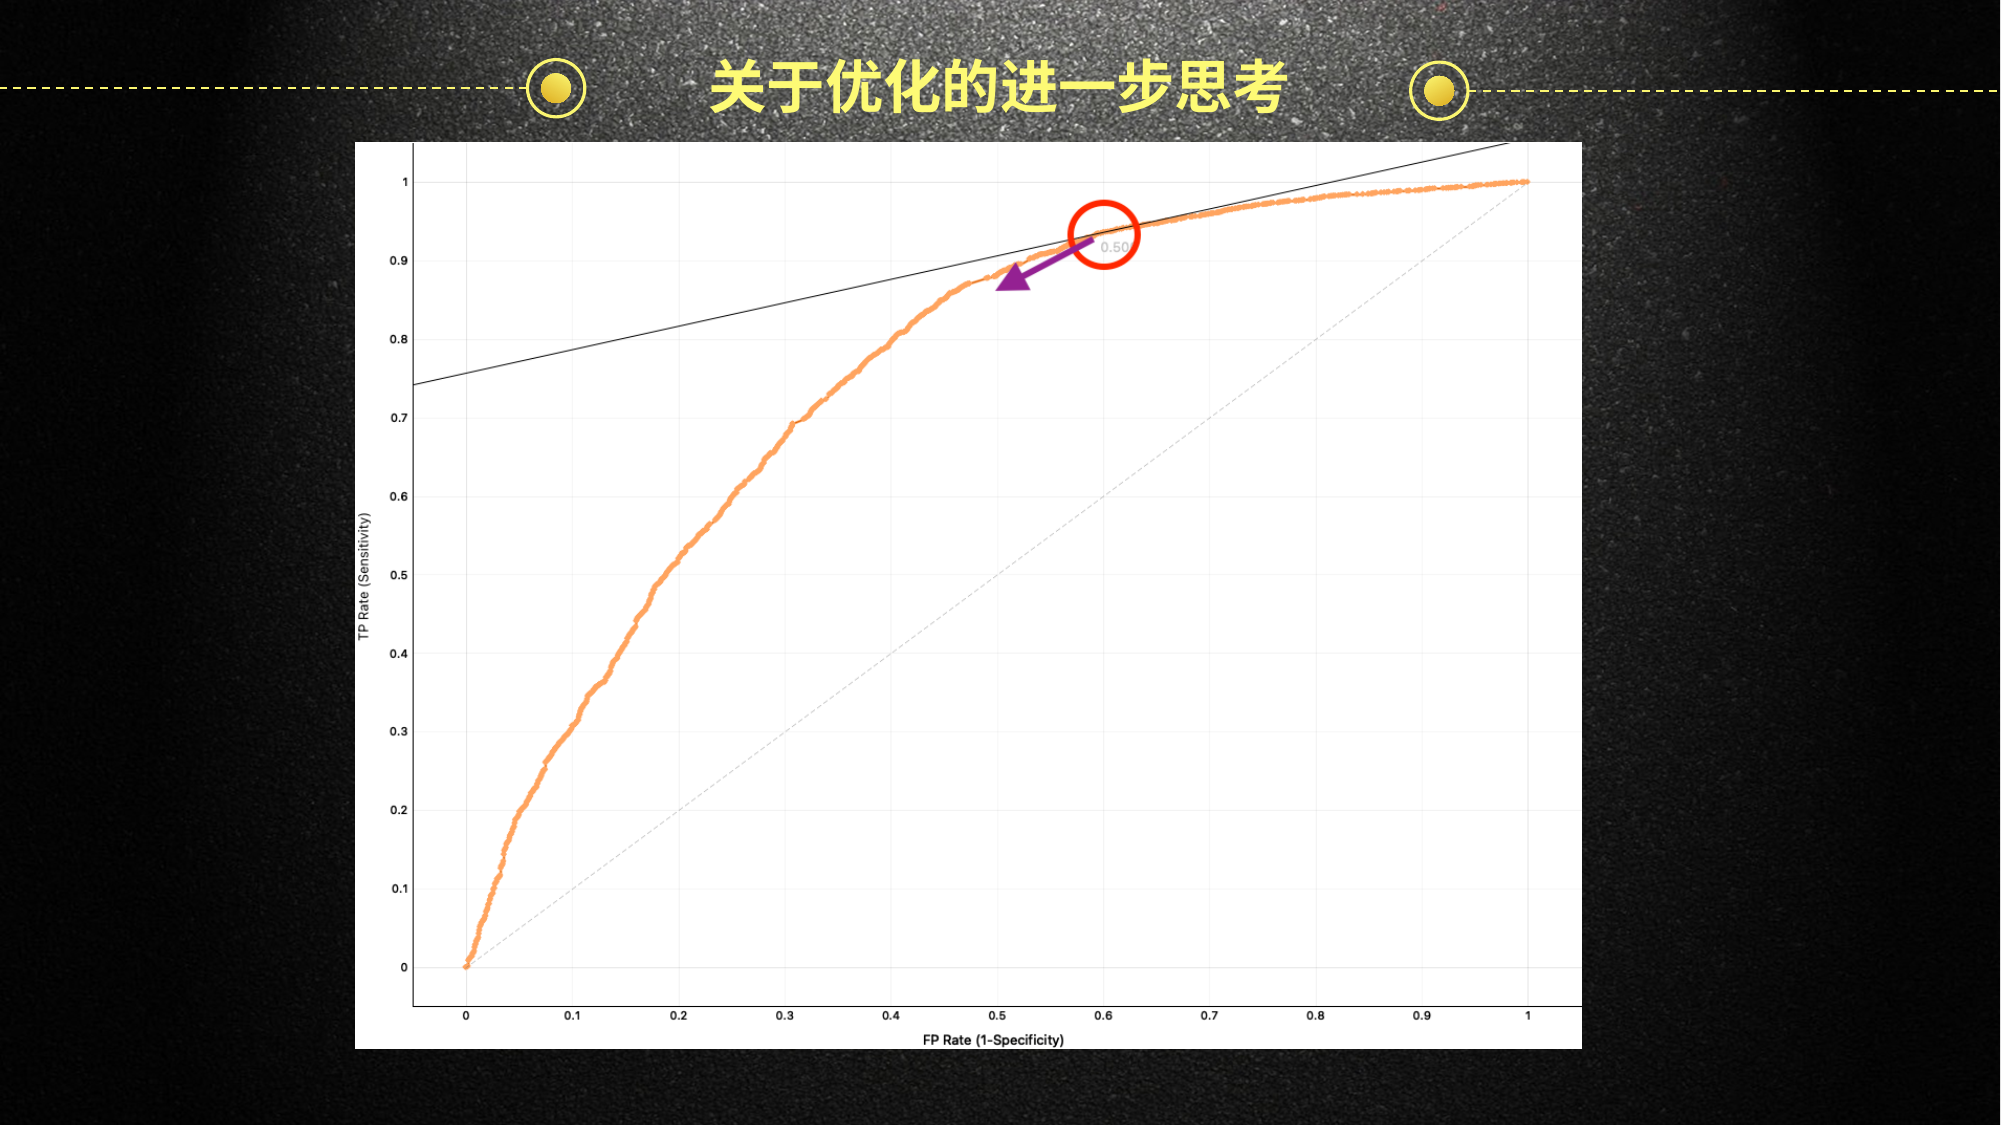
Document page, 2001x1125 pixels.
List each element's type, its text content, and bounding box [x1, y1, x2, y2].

picture [0, 0, 2001, 1125]
text_box [526, 58, 586, 118]
text_box [540, 72, 572, 105]
text_box 关于优化的进一步思考 [693, 42, 1307, 128]
text_box [1409, 61, 1470, 121]
text_box [1423, 74, 1456, 107]
